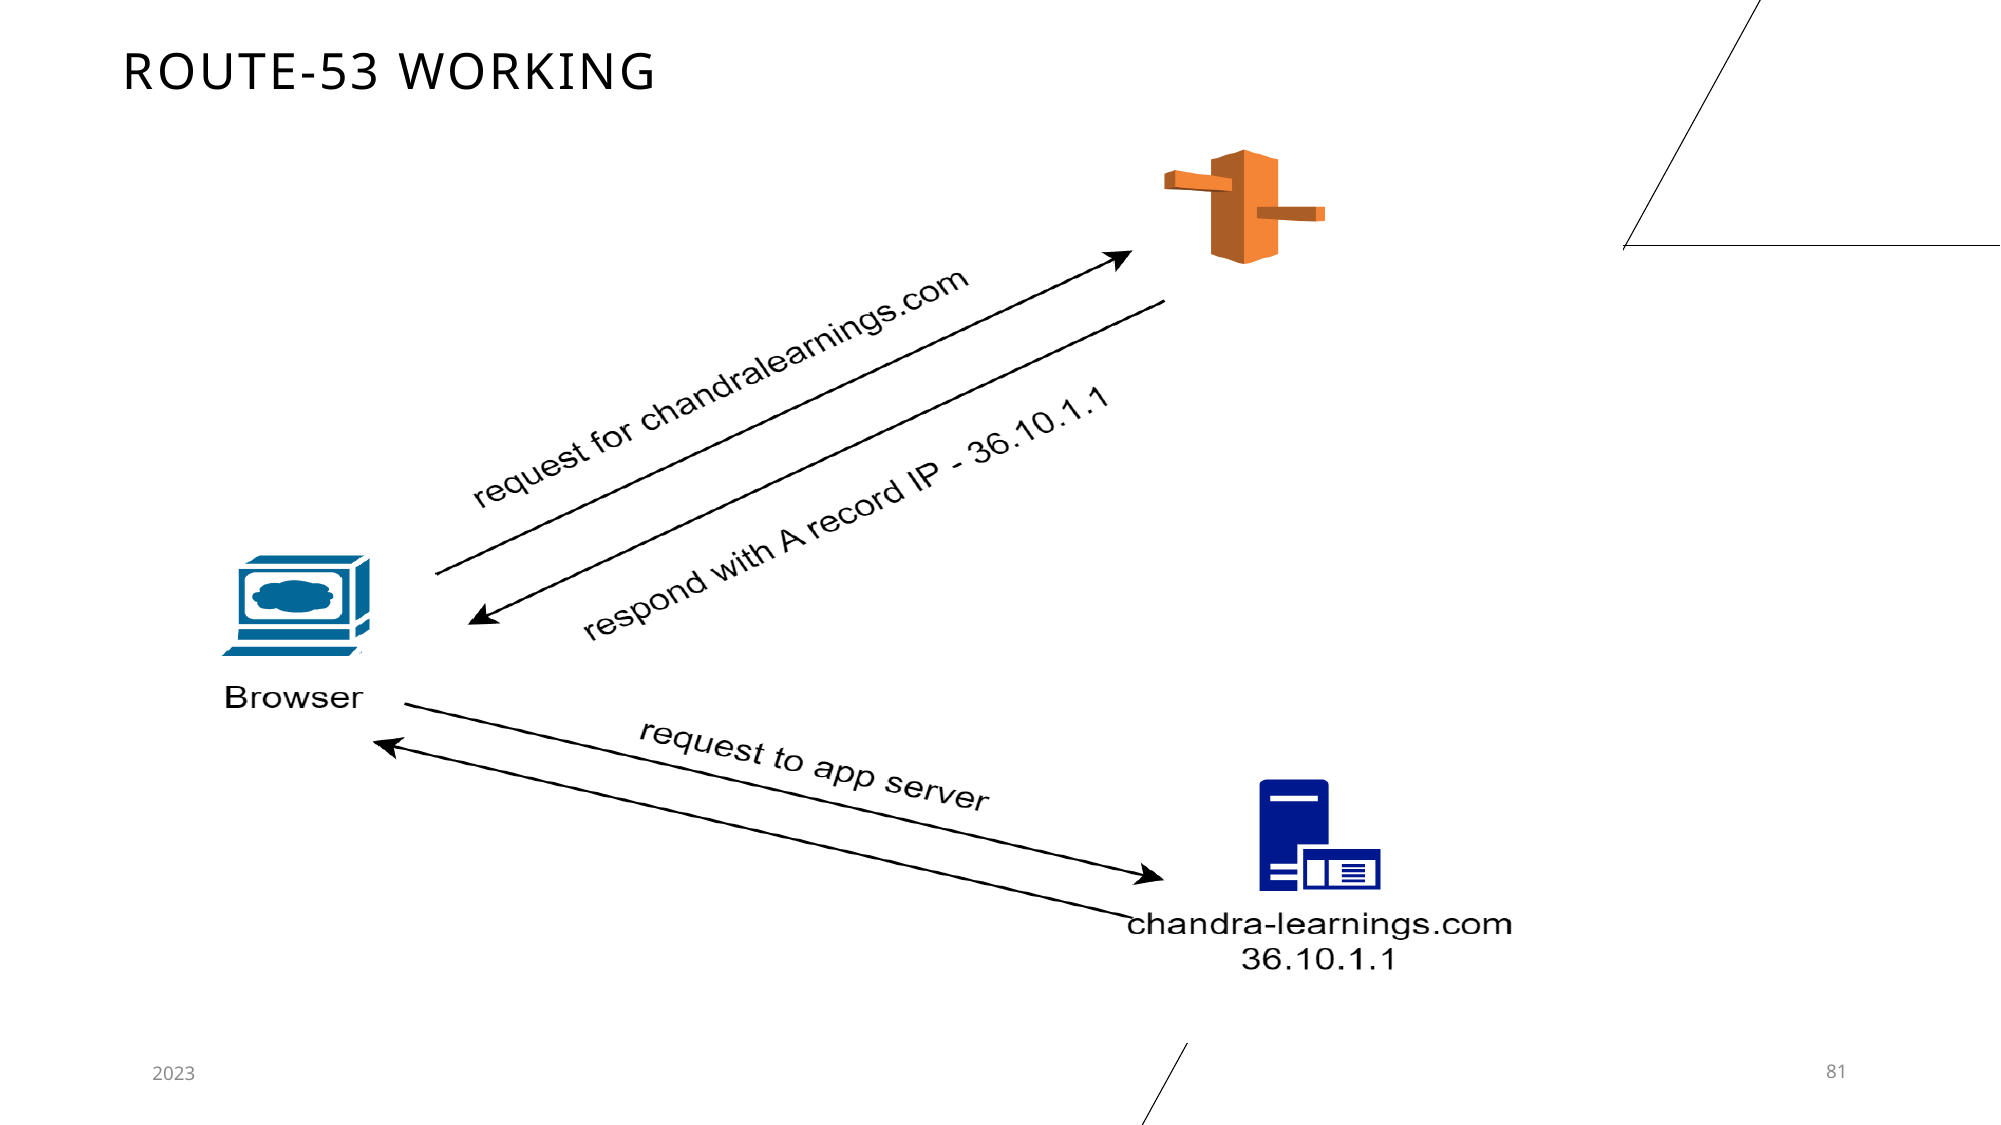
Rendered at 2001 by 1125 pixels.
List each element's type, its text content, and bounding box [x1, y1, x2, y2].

title Route-53 working [108, 23, 1445, 108]
picture [210, 148, 1623, 1043]
slide_number 2023 [137, 1042, 338, 1103]
slide_number 81 [1412, 1042, 1863, 1103]
